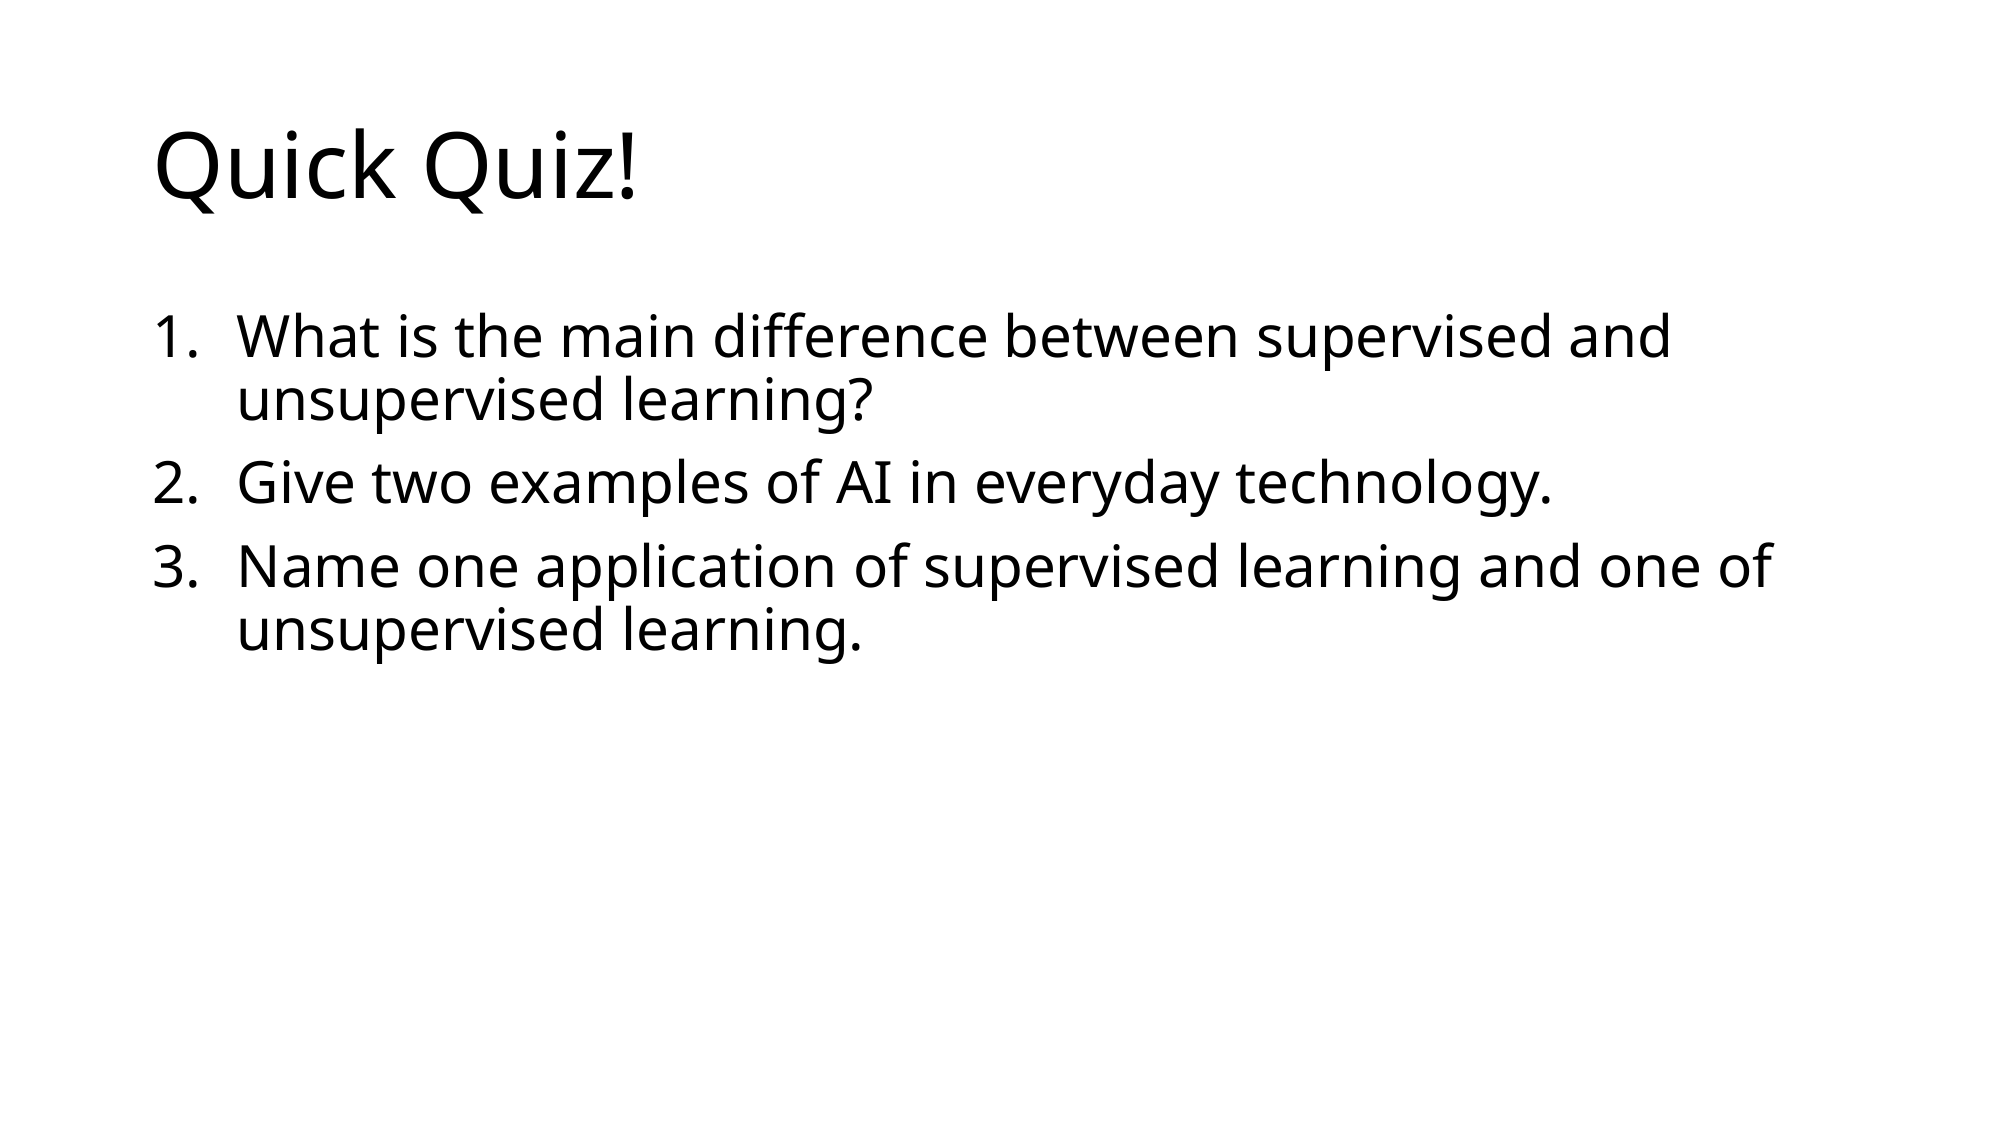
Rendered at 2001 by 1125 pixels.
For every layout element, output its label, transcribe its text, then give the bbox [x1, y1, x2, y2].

title Quick Quiz! [137, 59, 1863, 278]
list What is the main difference between supervised and unsupervised learning? Give two examples of AI in everyday technology. Name one application of supervised learning and one of unsupervised learning. [137, 299, 1863, 1014]
